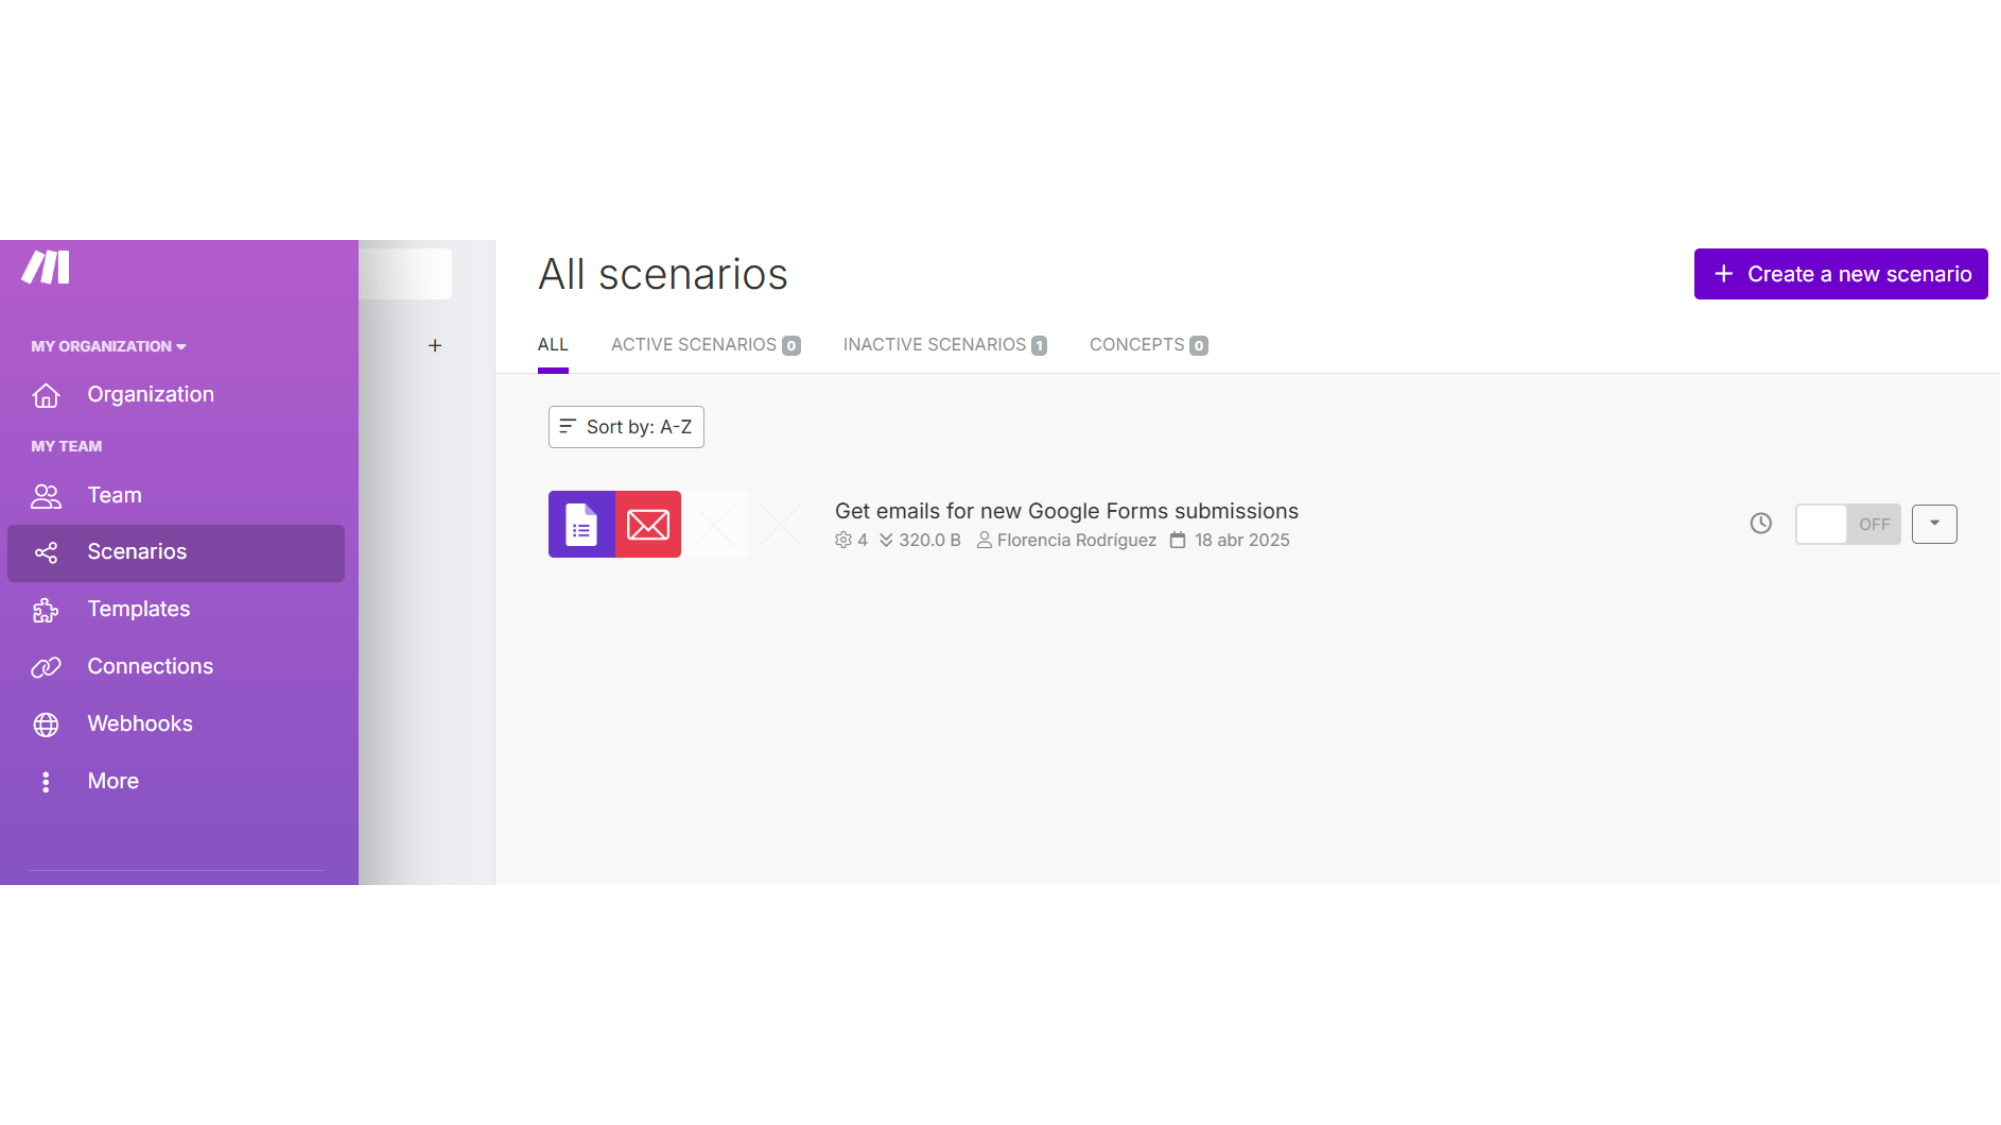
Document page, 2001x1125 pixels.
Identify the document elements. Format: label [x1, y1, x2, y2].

picture [0, 239, 2000, 885]
